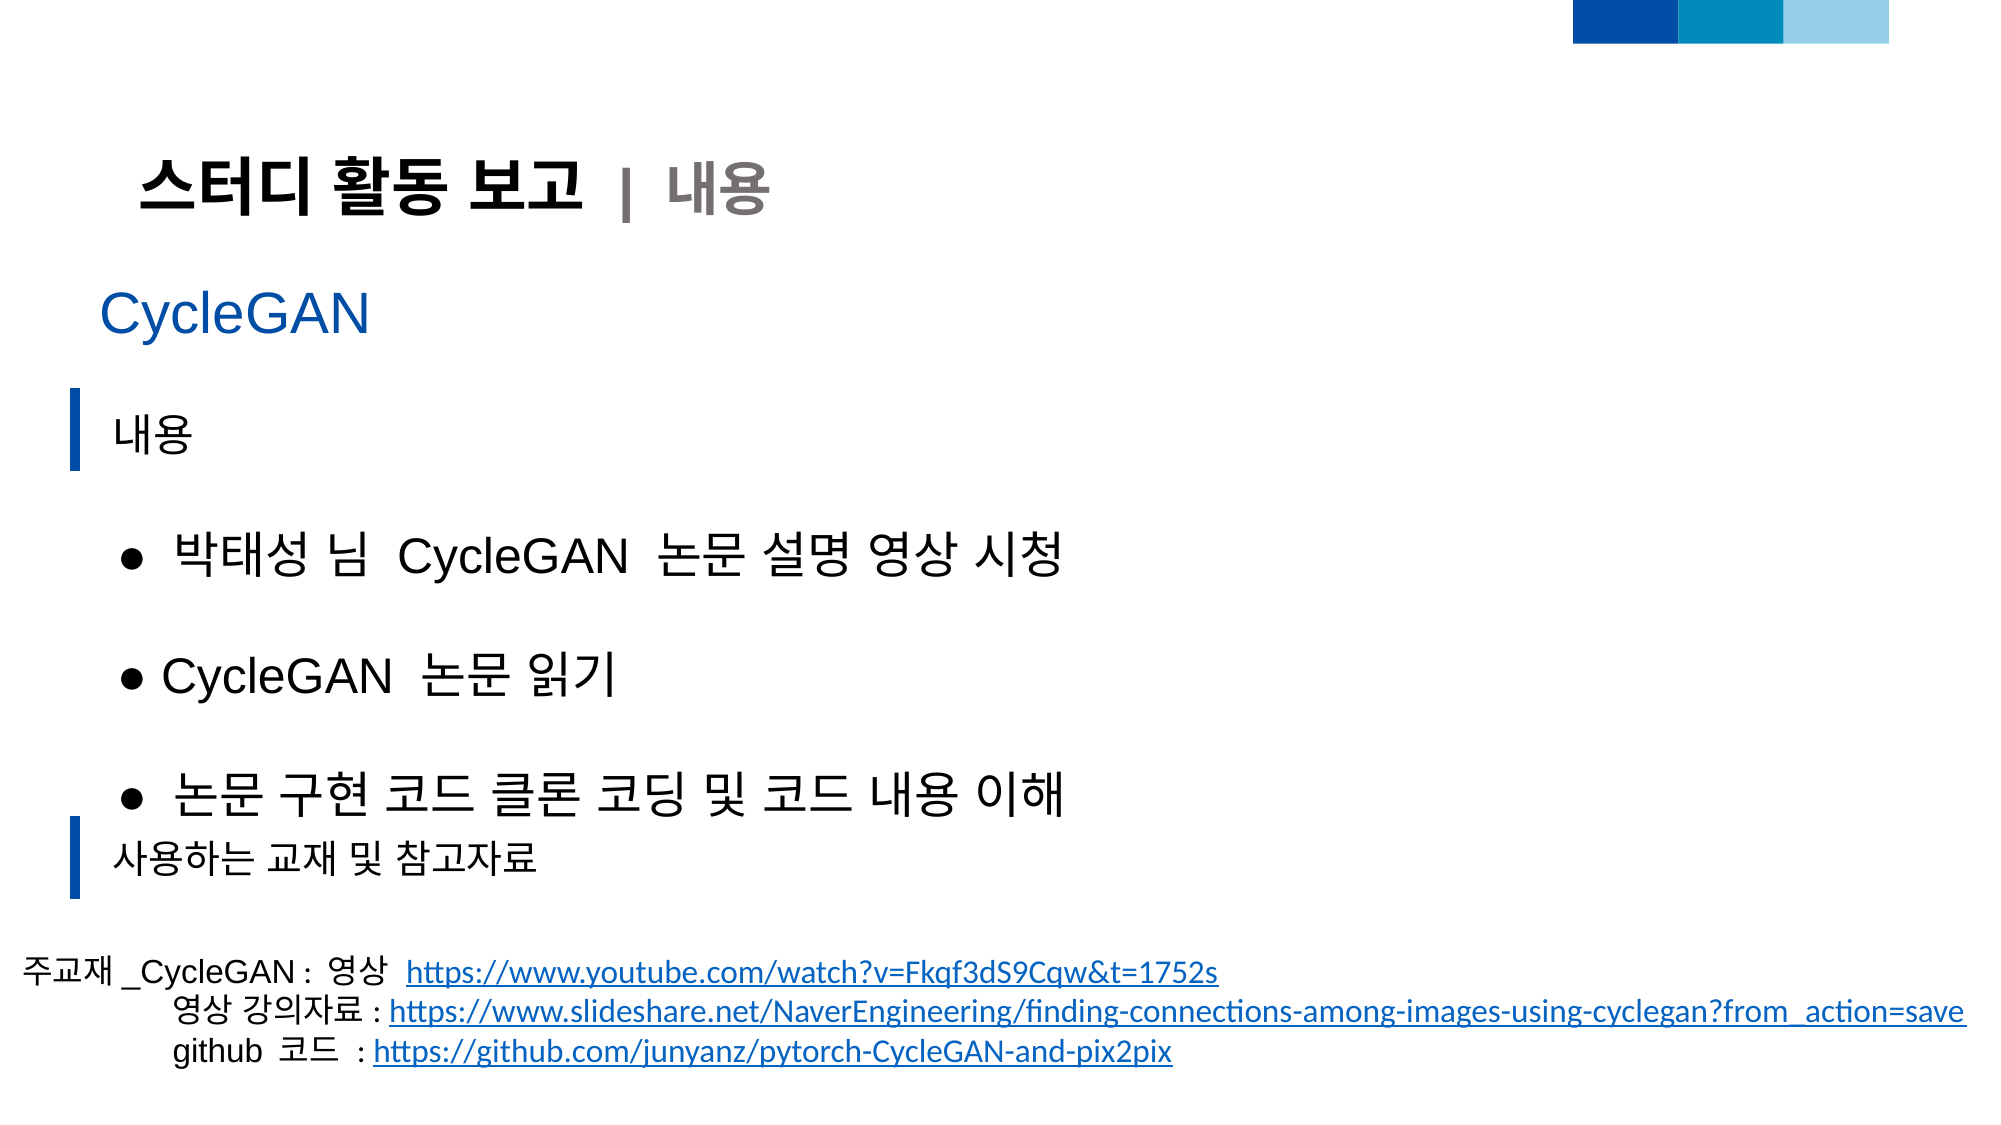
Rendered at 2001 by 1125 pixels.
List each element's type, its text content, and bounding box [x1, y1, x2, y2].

text_box [71, 817, 79, 898]
text_box 주교재_CycleGAN : 영상 https://www.youtube.com/watch?v=Fkqf3dS9Cqw&t=1752s 영상 강의자료: https://www.slideshare.net/NaverEngineering/finding-connections-among-images-using-cyclegan?from_action=save github 코드 : https://github.com/junyanz/pytorch-CycleGAN-and-pix2pix [7, 942, 2000, 1077]
text_box ● 박태성 님 CycleGAN 논문 설명 영상 시청 ● CycleGAN 논문 읽기 ● 논문 구현 코드 클론 코딩 및 코드 내용 이해 [101, 516, 1762, 872]
text_box 사용하는 교재 및 참고자료 [97, 827, 804, 889]
text_box CycleGAN [84, 267, 1273, 353]
text_box 스터디 활동 보고 | 내용 [123, 147, 932, 267]
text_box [1573, 0, 1889, 44]
text_box [71, 389, 79, 470]
text_box 내용 [97, 399, 804, 468]
